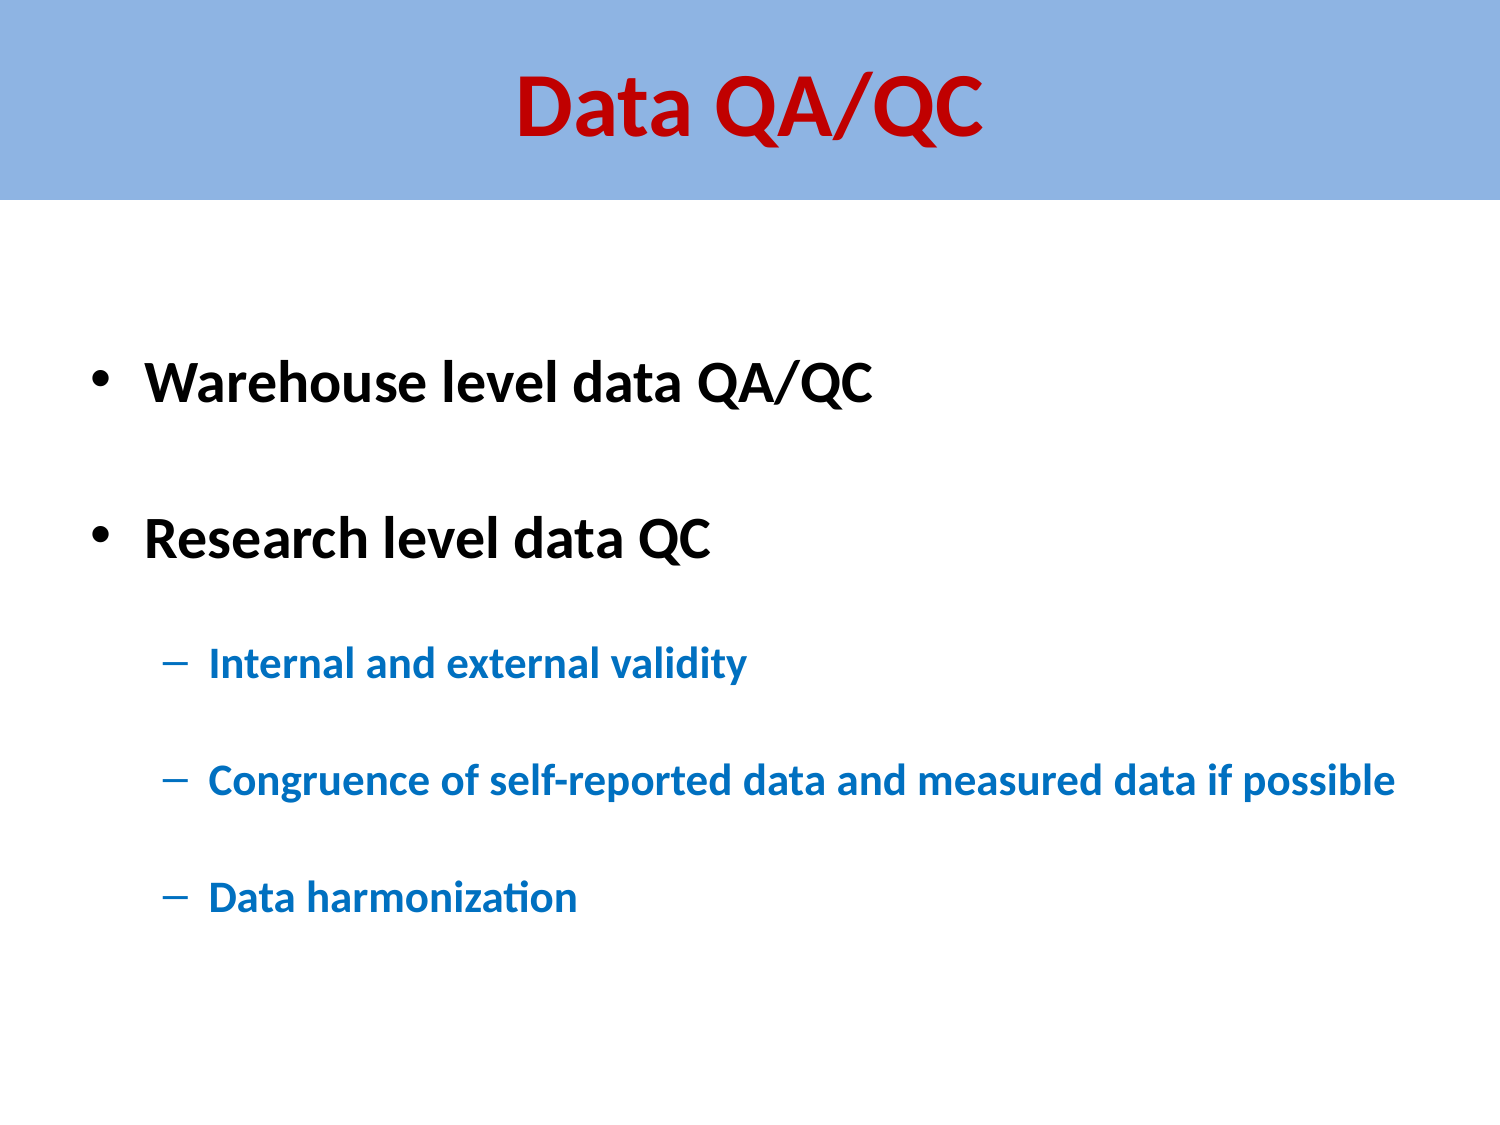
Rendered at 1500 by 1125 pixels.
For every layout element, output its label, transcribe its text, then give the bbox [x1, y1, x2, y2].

list Warehouse level data QA/QC Research level data QC Internal and external validity Congruence of self-reported data and measured data if possible Data harmonization [75, 262, 1425, 1005]
title Data QA/QC [0, 0, 1500, 200]
